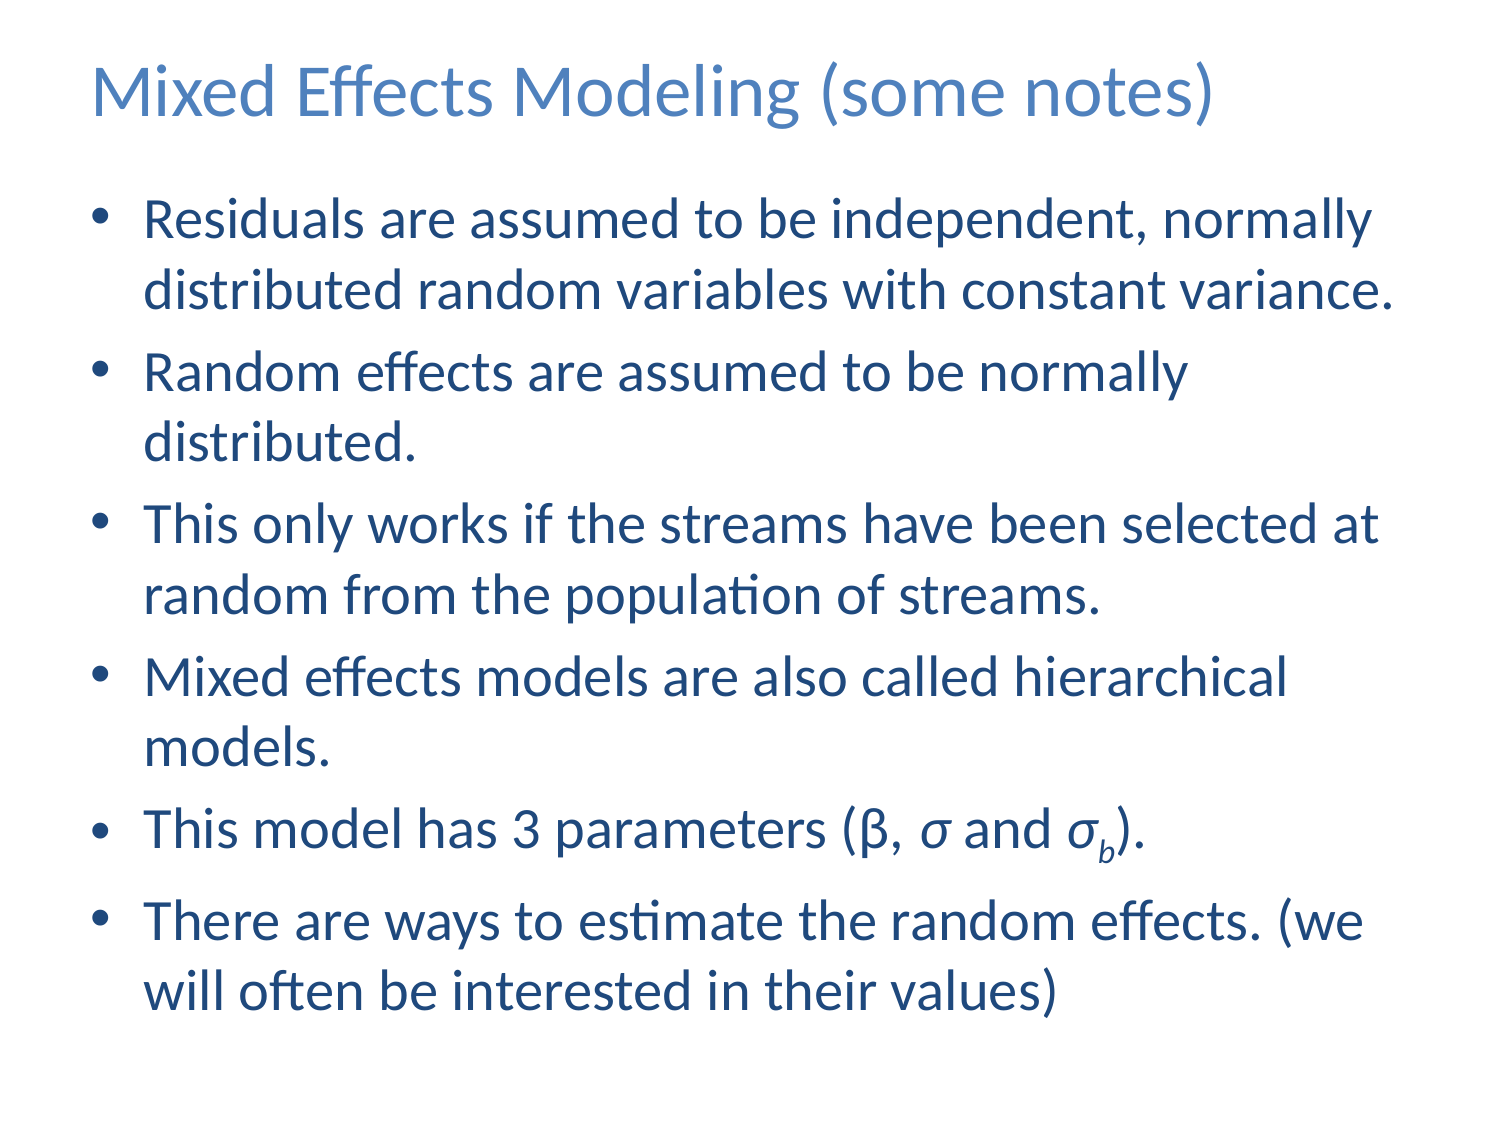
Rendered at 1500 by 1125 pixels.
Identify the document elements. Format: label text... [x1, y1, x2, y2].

title Mixed Effects Modeling (some notes) [75, 30, 1425, 144]
list Residuals are assumed to be independent, normally distributed random variables with constant variance. Random effects are assumed to be normally distributed. This only works if the streams have been selected at random from the population of streams. Mixed effects models are also called hierarchical models. This model has 3 parameters (β, σ and σb). There are ways to estimate the random effects. (we will often be interested in their values) [75, 172, 1425, 1090]
